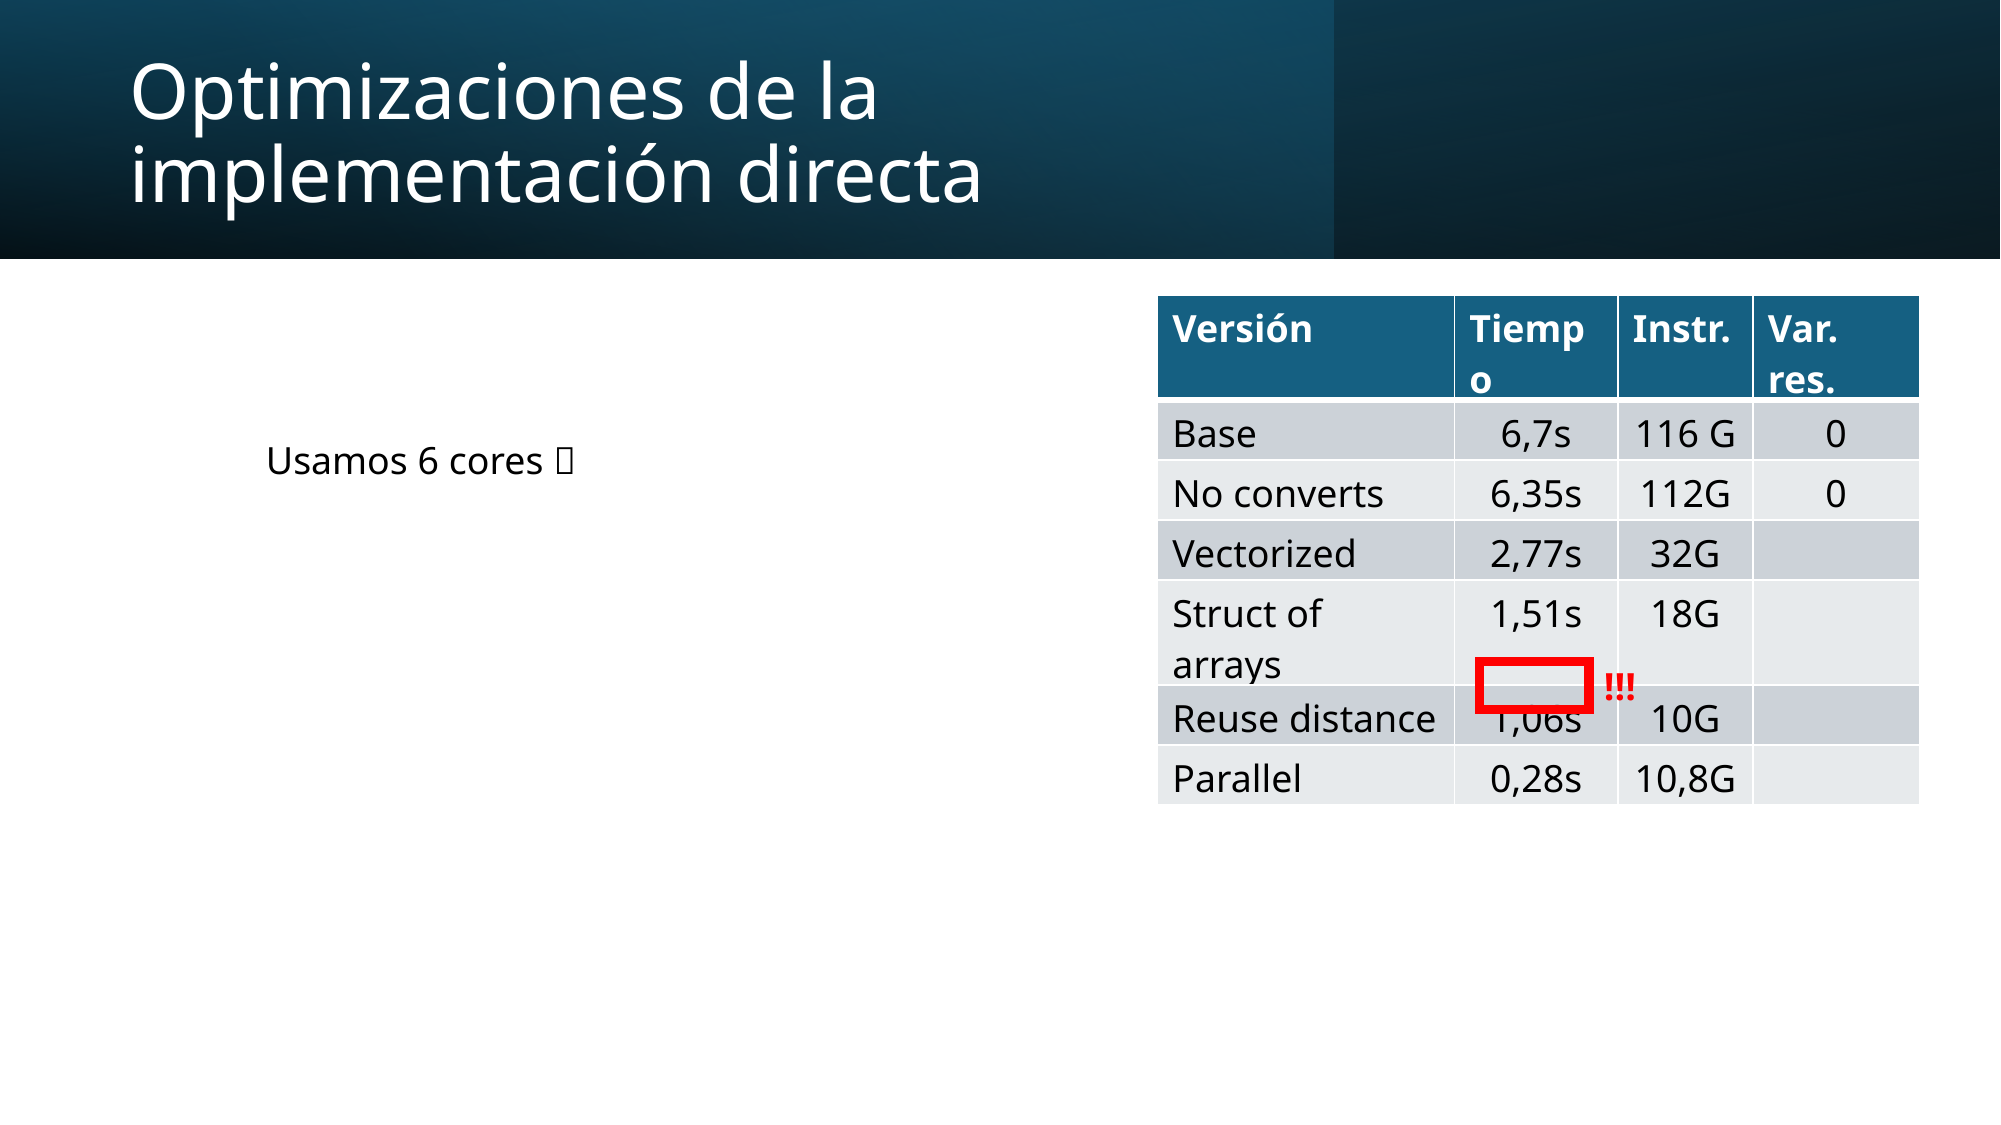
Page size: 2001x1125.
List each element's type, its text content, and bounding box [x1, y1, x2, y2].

text_box !!! [1589, 655, 1664, 716]
title Optimizaciones de la implementación directa [114, 40, 1274, 231]
text_box [1478, 660, 1589, 711]
text_box [0, 260, 2000, 1125]
text_box [0, 0, 2000, 260]
